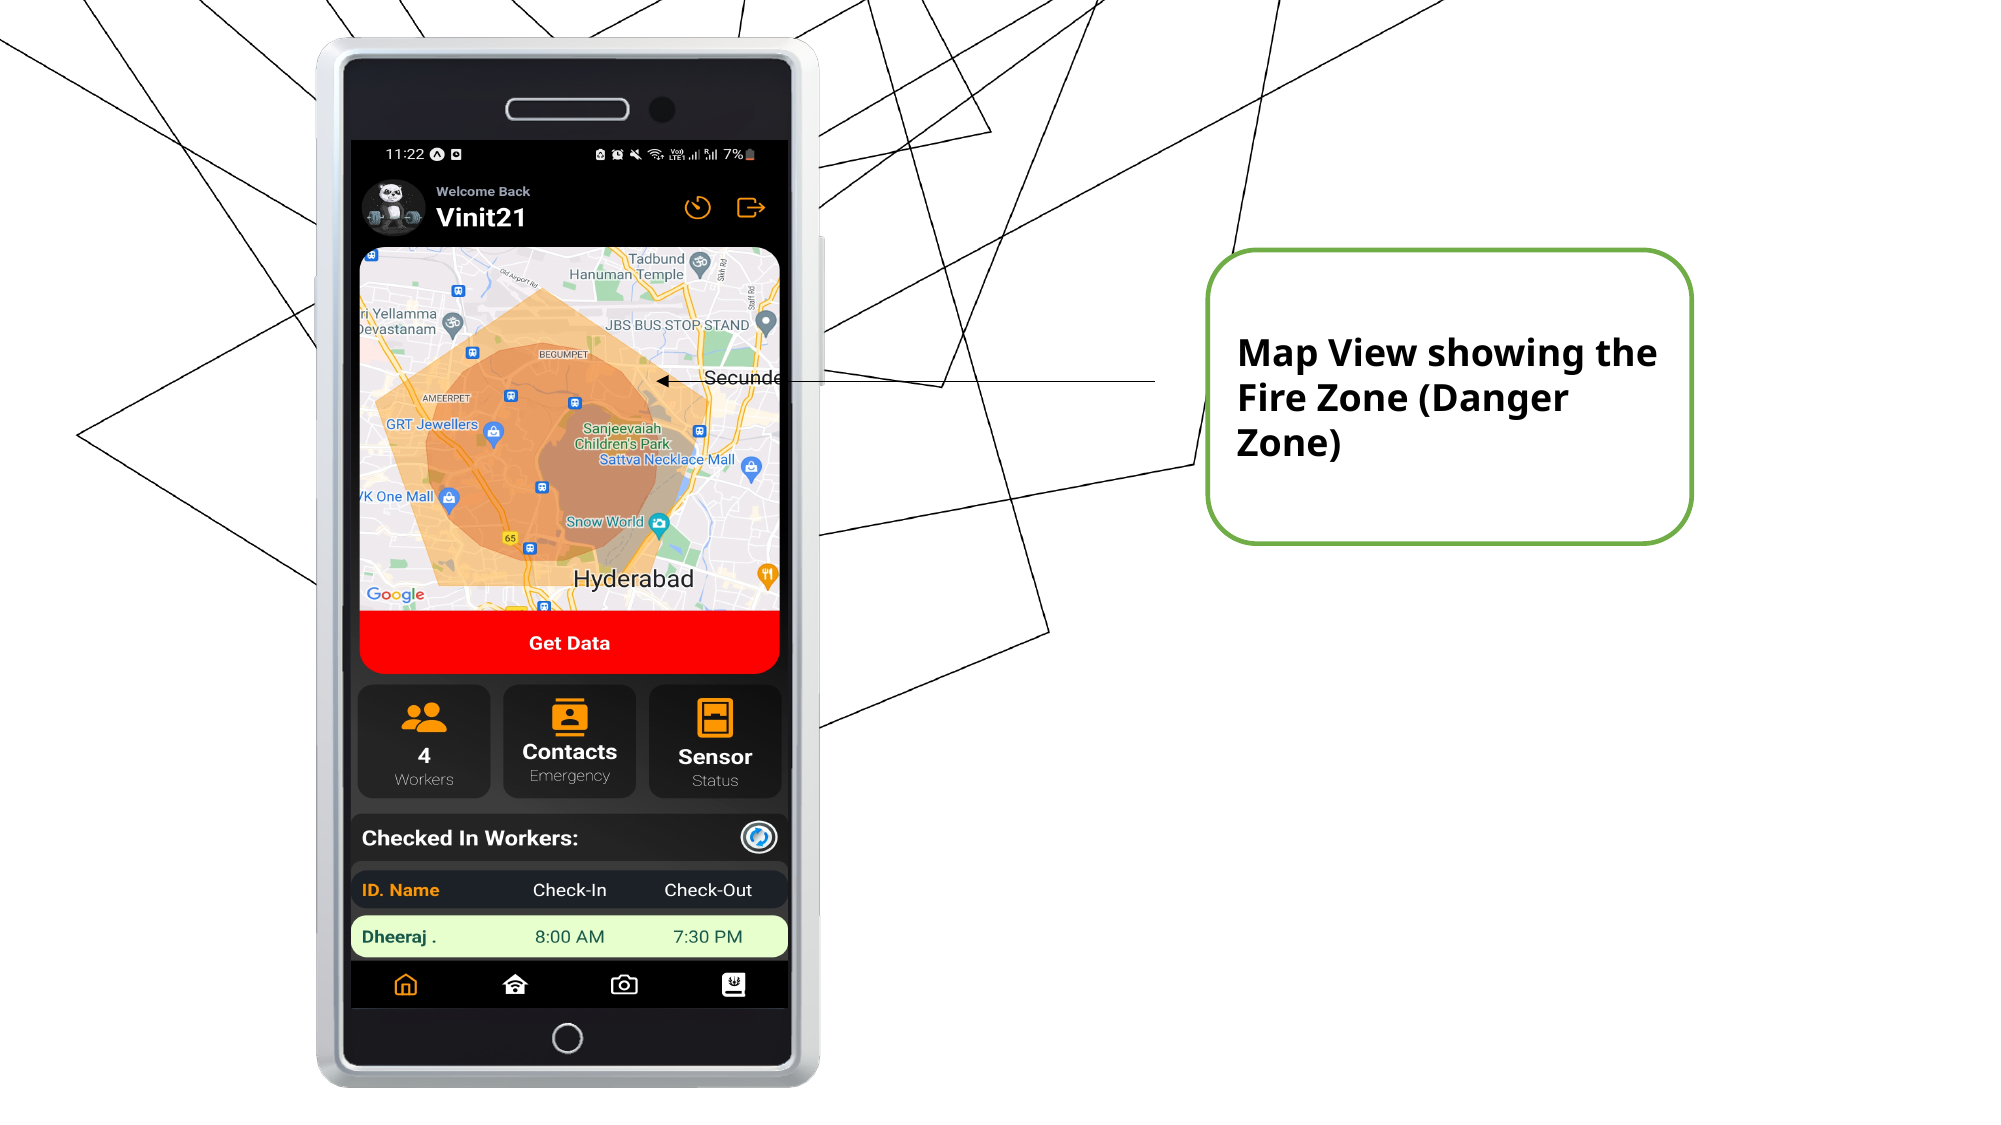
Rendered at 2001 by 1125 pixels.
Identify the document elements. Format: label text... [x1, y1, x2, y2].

text_box Map View showing the Fire Zone (Danger Zone) [1206, 248, 1693, 545]
picture [0, 0, 1557, 1096]
